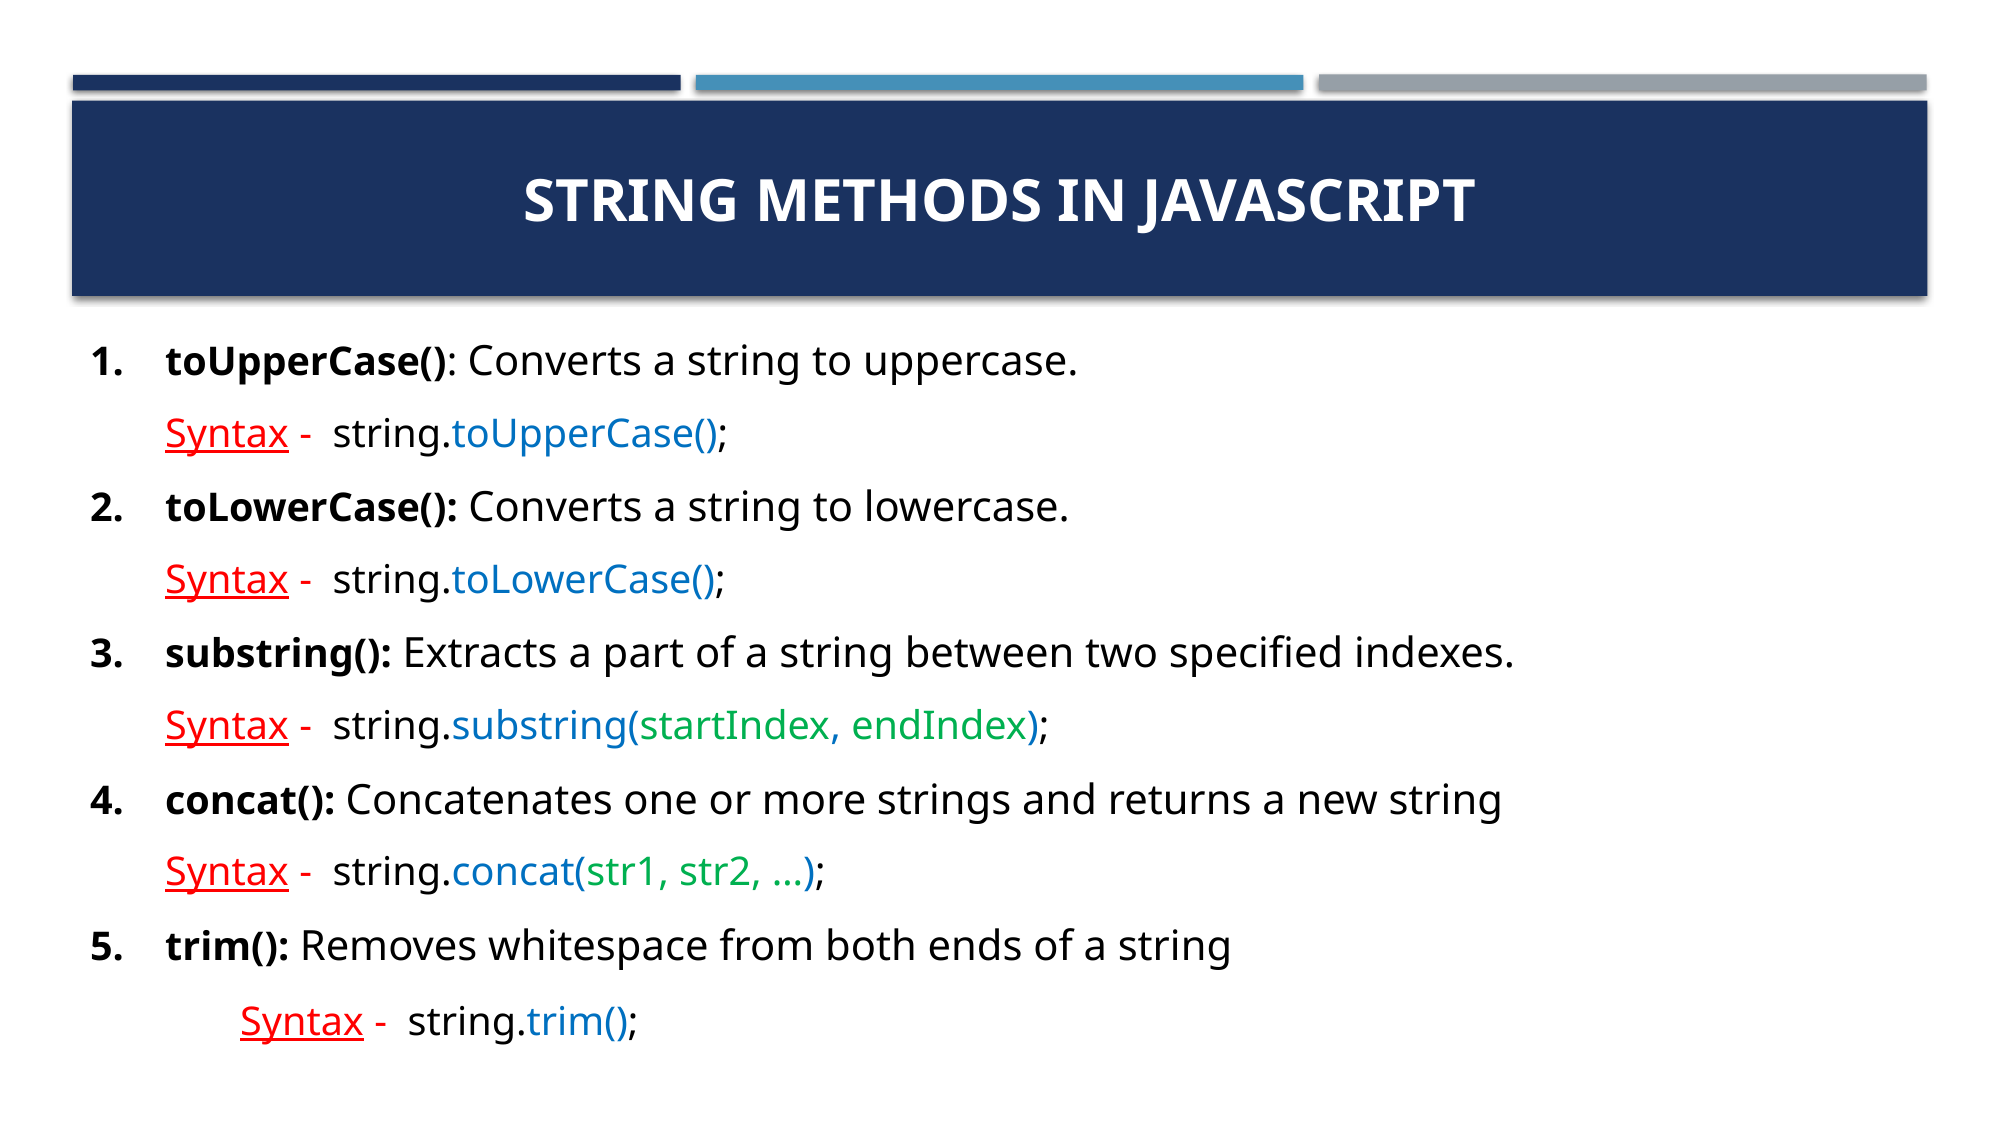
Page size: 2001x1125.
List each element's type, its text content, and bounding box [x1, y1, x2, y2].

text_box toUpperCase(): Converts a string to uppercase. Syntax - string.toUpperCase(); toLowerCase(): Converts a string to lowercase. Syntax - string.toLowerCase(); substring(): Extracts a part of a string between two specified indexes. Syntax - string.substring(startIndex, endIndex); concat(): Concatenates one or more strings and returns a new string Syntax - string.concat(str1, str2, …); trim(): Removes whitespace from both ends of a string Syntax - string.trim(); [75, 301, 1925, 1051]
title String Methods in javascript [95, 115, 1905, 282]
